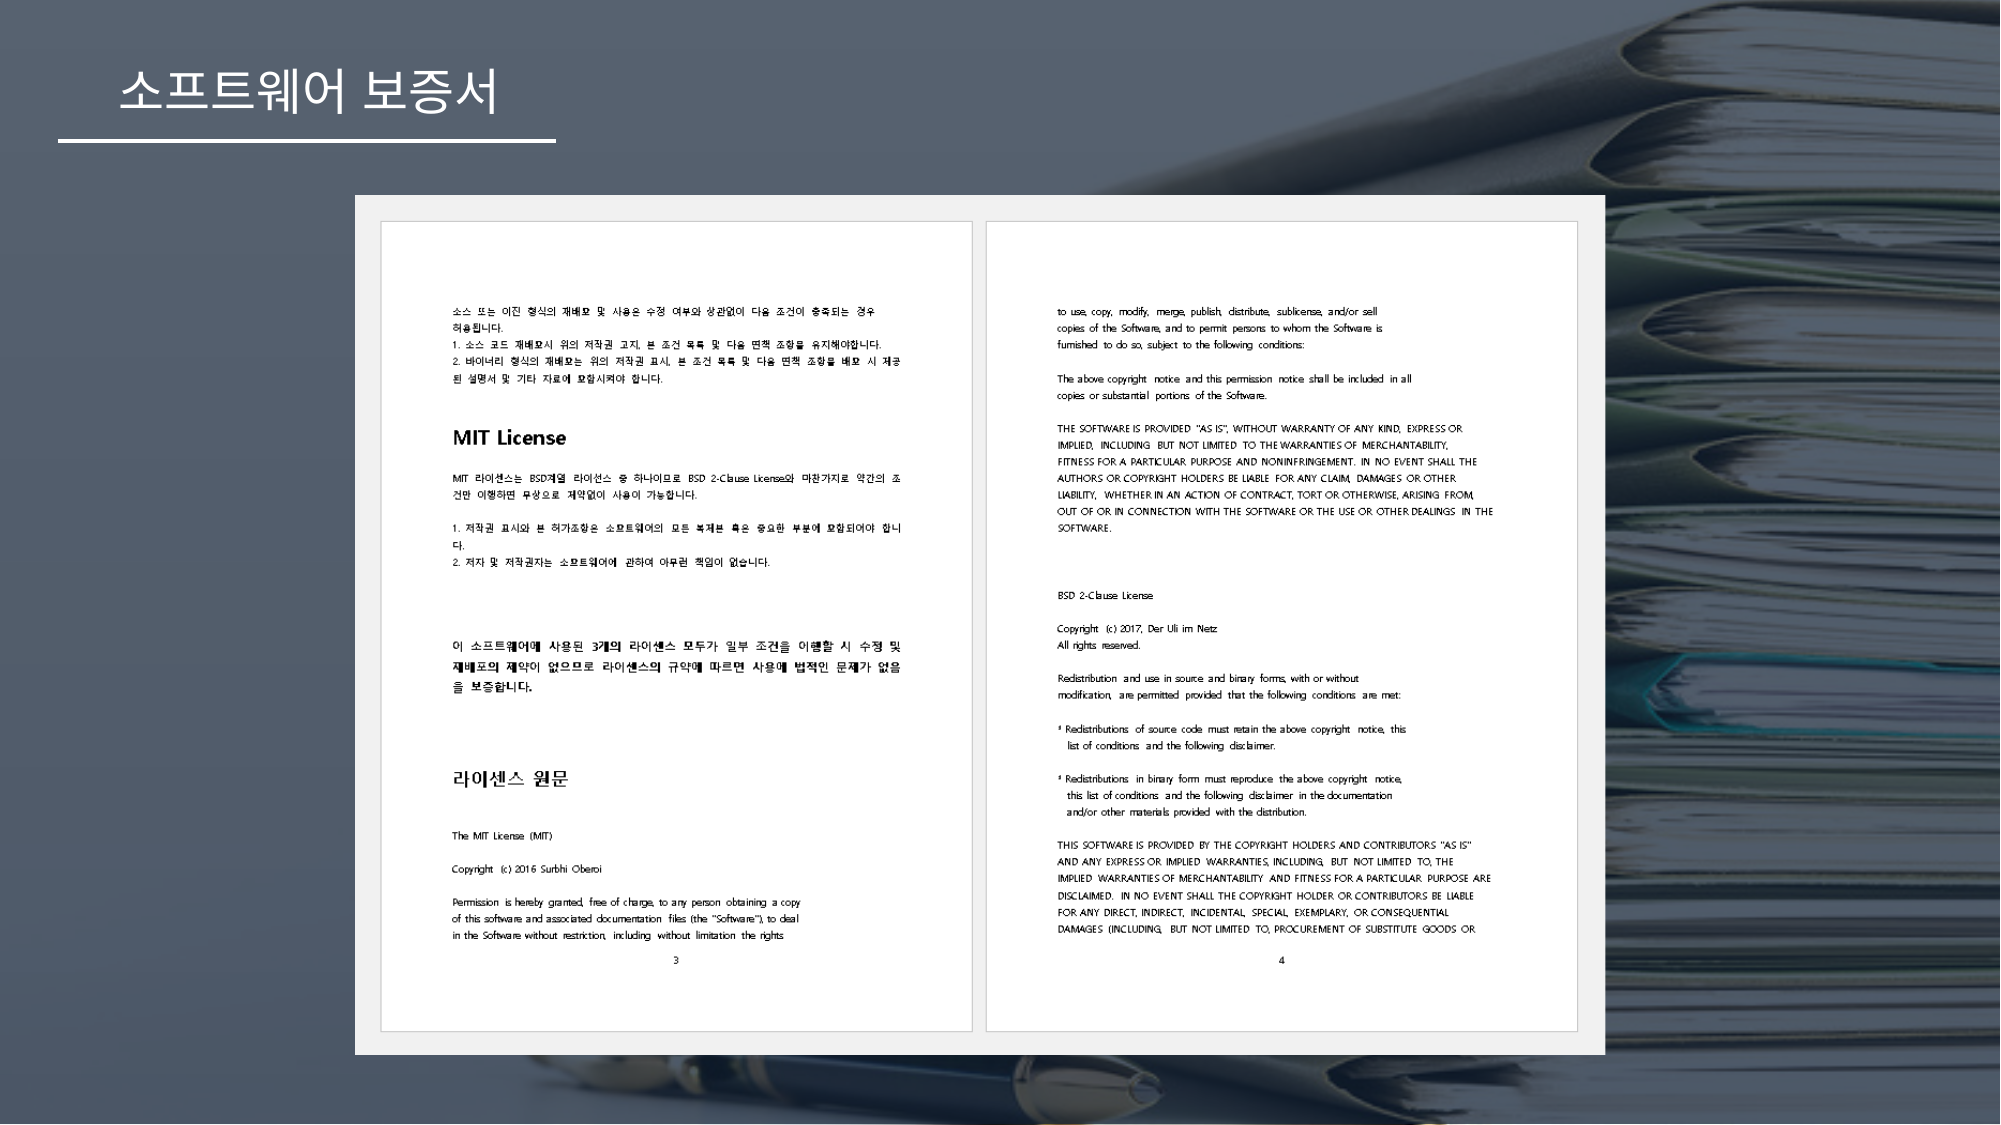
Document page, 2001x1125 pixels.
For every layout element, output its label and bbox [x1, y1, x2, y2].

text_box [57, 53, 557, 142]
picture [0, 0, 2000, 1125]
